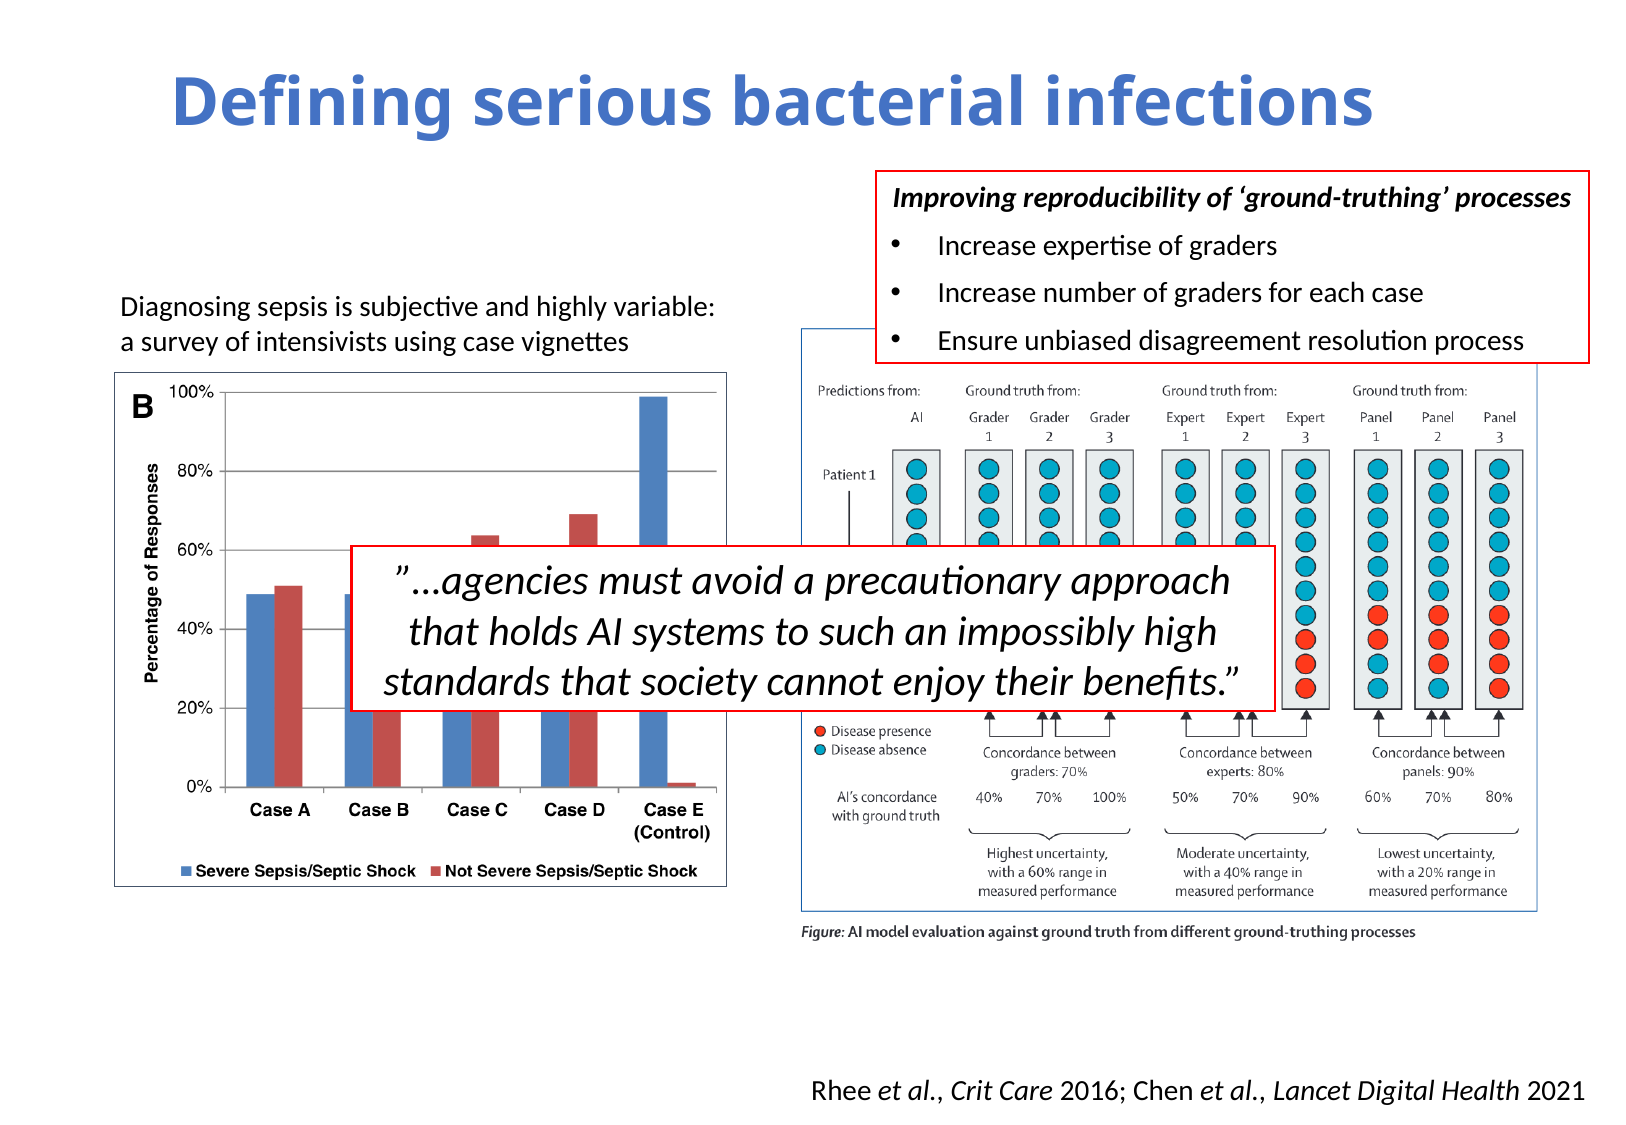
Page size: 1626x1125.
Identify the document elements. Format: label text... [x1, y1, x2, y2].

picture [793, 317, 1547, 941]
text_box ”…agencies must avoid a precautionary approach that holds AI systems to such an impossibly high standards that society cannot enjoy their benefits.” [727, 545, 793, 712]
picture [114, 372, 727, 887]
text_box Improving reproducibility of ‘ground-truthing’ processes Increase expertise of graders Increase number of graders for each case Ensure unbiased disagreement resolution process [875, 170, 1590, 364]
text_box Rhee et al., Crit Care 2016; Chen et al., Lancet Digital Health 2021 [419, 1064, 1608, 1115]
text_box Defining serious bacterial infections [155, 60, 1470, 158]
text_box Diagnosing sepsis is subjective and highly variable: a survey of intensivists using case vignettes [105, 279, 735, 365]
